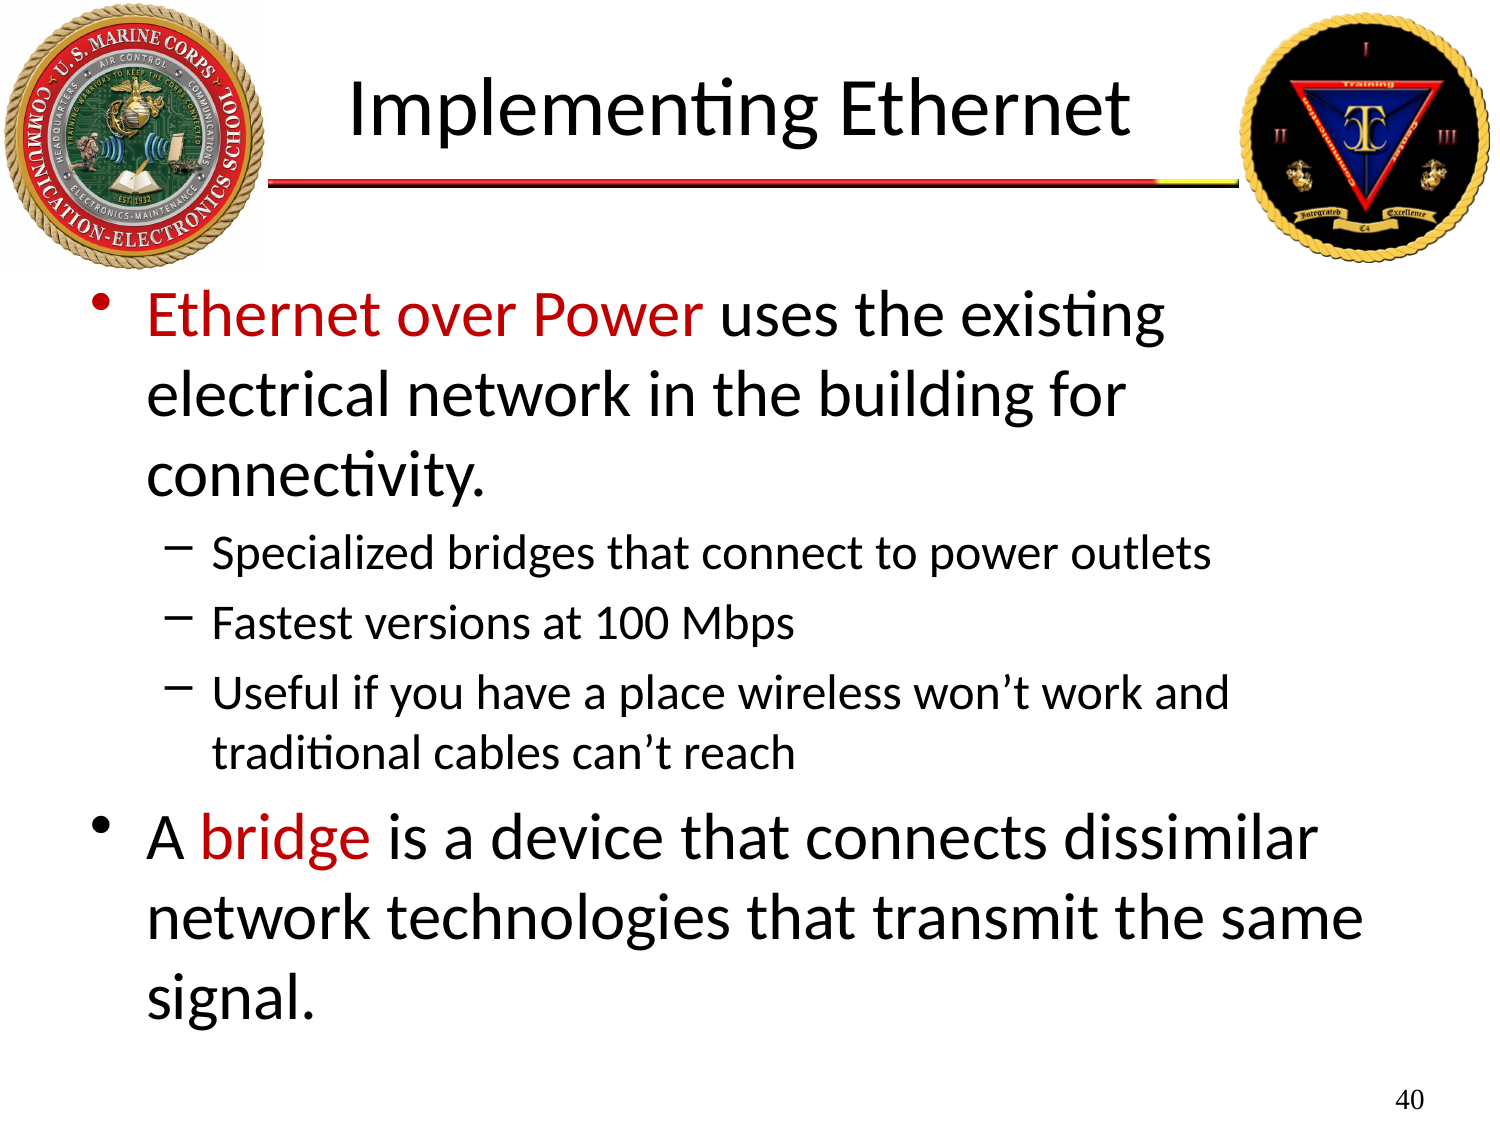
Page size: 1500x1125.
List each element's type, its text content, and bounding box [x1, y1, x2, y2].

picture [1239, 12, 1490, 263]
picture [0, 0, 268, 274]
title Implementing Ethernet [75, 45, 1425, 233]
list Ethernet over Power uses the existing electrical network in the building for connectivity. Specialized bridges that connect to power outlets Fastest versions at 100 Mbps Useful if you have a place wireless won’t work and traditional cables can’t reach A bridge is a device that connects dissimilar network technologies that transmit the same signal. [75, 262, 1425, 1005]
